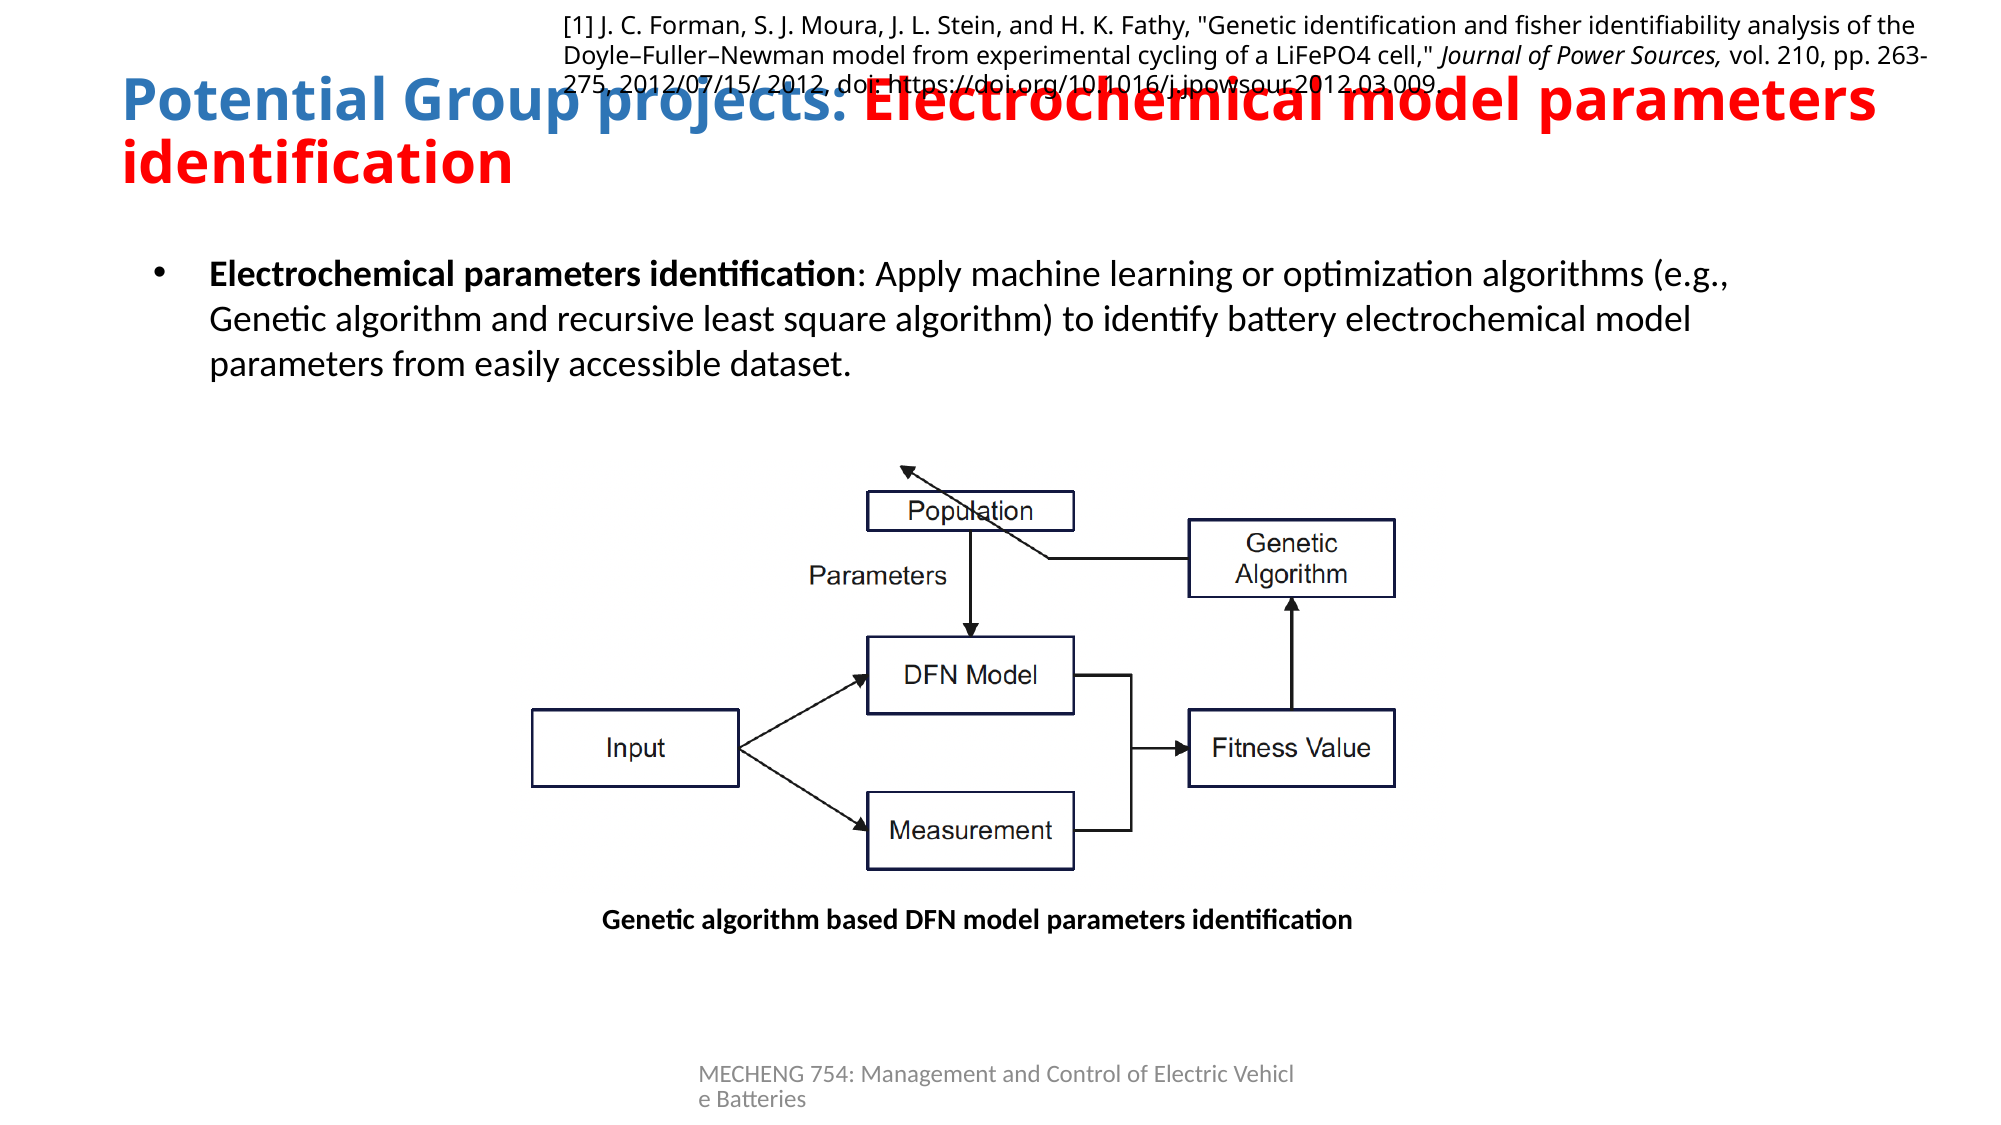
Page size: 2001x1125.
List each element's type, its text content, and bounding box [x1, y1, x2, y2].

text_box Electrochemical parameters identification: Apply machine learning or optimization algorithms (e.g., Genetic algorithm and recursive least square algorithm) to identify battery electrochemical model parameters from easily accessible dataset. [138, 241, 1841, 755]
text_box [1] J. C. Forman, S. J. Moura, J. L. Stein, and H. K. Fathy, "Genetic identification and fisher identifiability analysis of the Doyle–Fuller–Newman model from experimental cycling of a LiFePO4 cell," Journal of Power Sources, vol. 210, pp. 263-275, 2012/07/15/ 2012, doi: https://doi.org/10.1016/j.jpowsour.2012.03.009. [548, 1, 1988, 107]
picture [510, 459, 1446, 894]
footer MECHENG 754: Management and Control of Electric Vehicle Batteries [683, 1042, 1317, 1103]
text_box Genetic algorithm based DFN model parameters identification [498, 893, 1458, 953]
text_box Potential Group projects: Electrochemical model parameters identification [106, 24, 2000, 242]
